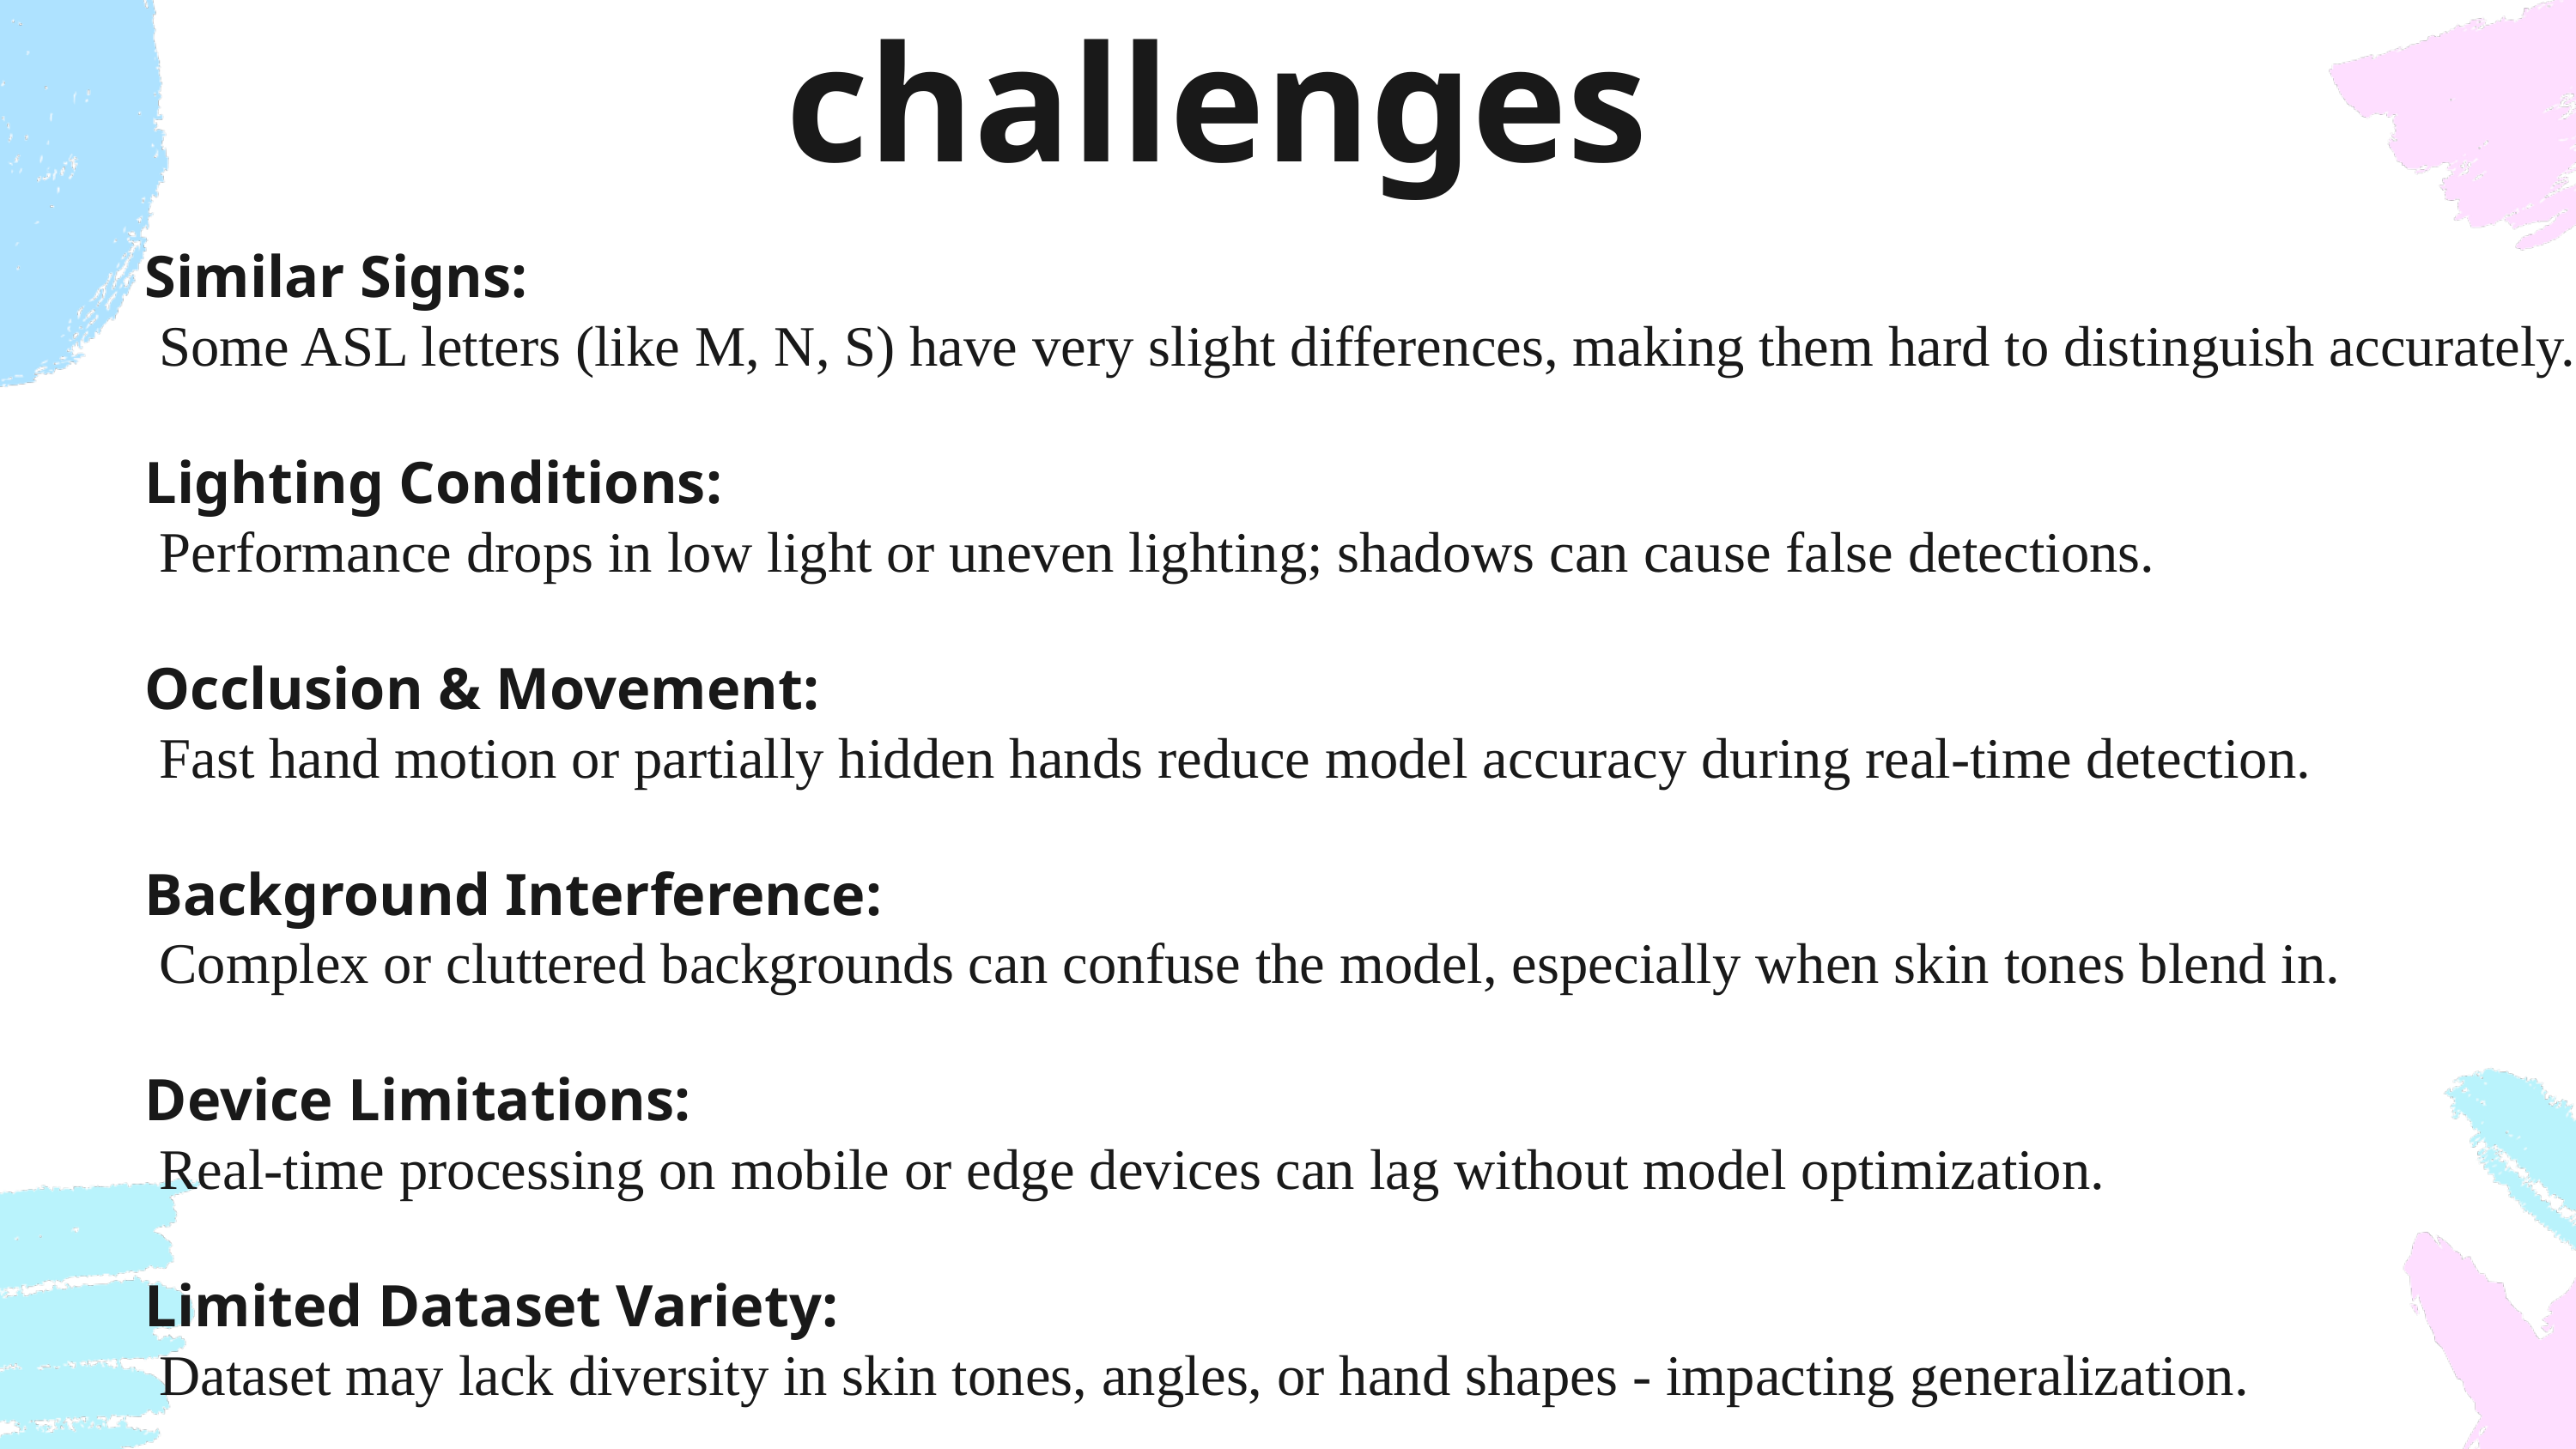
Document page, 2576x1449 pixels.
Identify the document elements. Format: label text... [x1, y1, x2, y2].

text_box challenges [144, 1, 2290, 195]
text_box [0, 0, 2576, 1449]
text_box Similar Signs: Some ASL letters (like M, N, S) have very slight differences, making them hard to distinguish accurately. Lighting Conditions: Performance drops in low light or uneven lighting; shadows can cause false detections. Occlusion & Movement: Fast hand motion or partially hidden hands reduce model accuracy during real-time detection. Background Interference: Complex or cluttered backgrounds can confuse the model, especially when skin tones blend in. Device Limitations: Real-time processing on mobile or edge devices can lag without model optimization. Limited Dataset Variety: Dataset may lack diversity in skin tones, angles, or hand shapes - impacting generalization. [144, 239, 2576, 1449]
